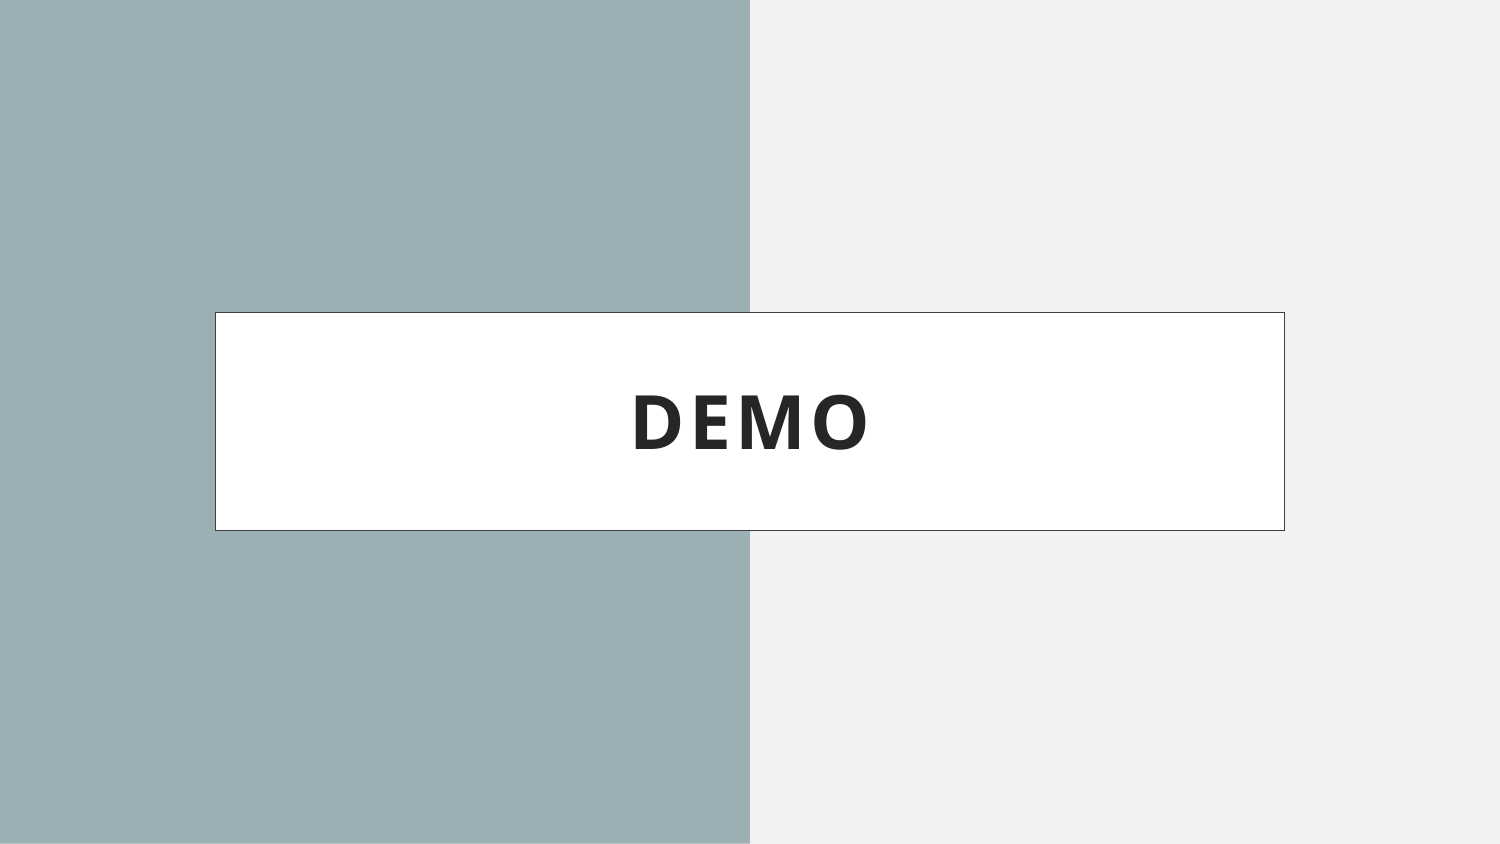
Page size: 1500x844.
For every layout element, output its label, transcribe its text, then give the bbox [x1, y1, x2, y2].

text_box DEMO [215, 312, 1285, 531]
text_box [0, 0, 751, 844]
